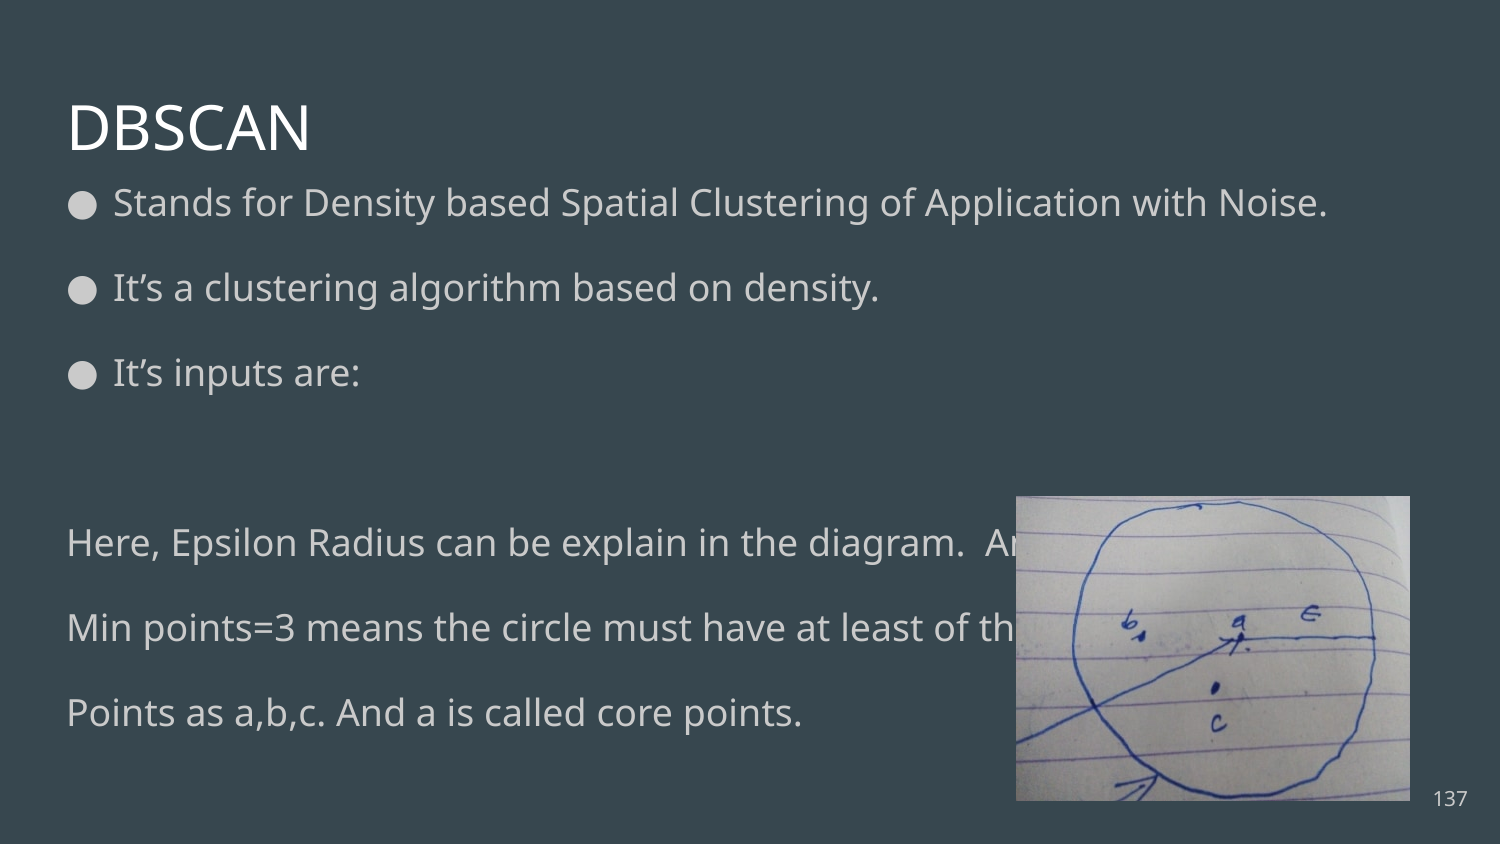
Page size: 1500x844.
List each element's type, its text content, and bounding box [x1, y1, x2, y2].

slide_number 137 [1392, 767, 1483, 833]
picture [1015, 495, 1411, 801]
title DBSCAN [51, 72, 1449, 167]
